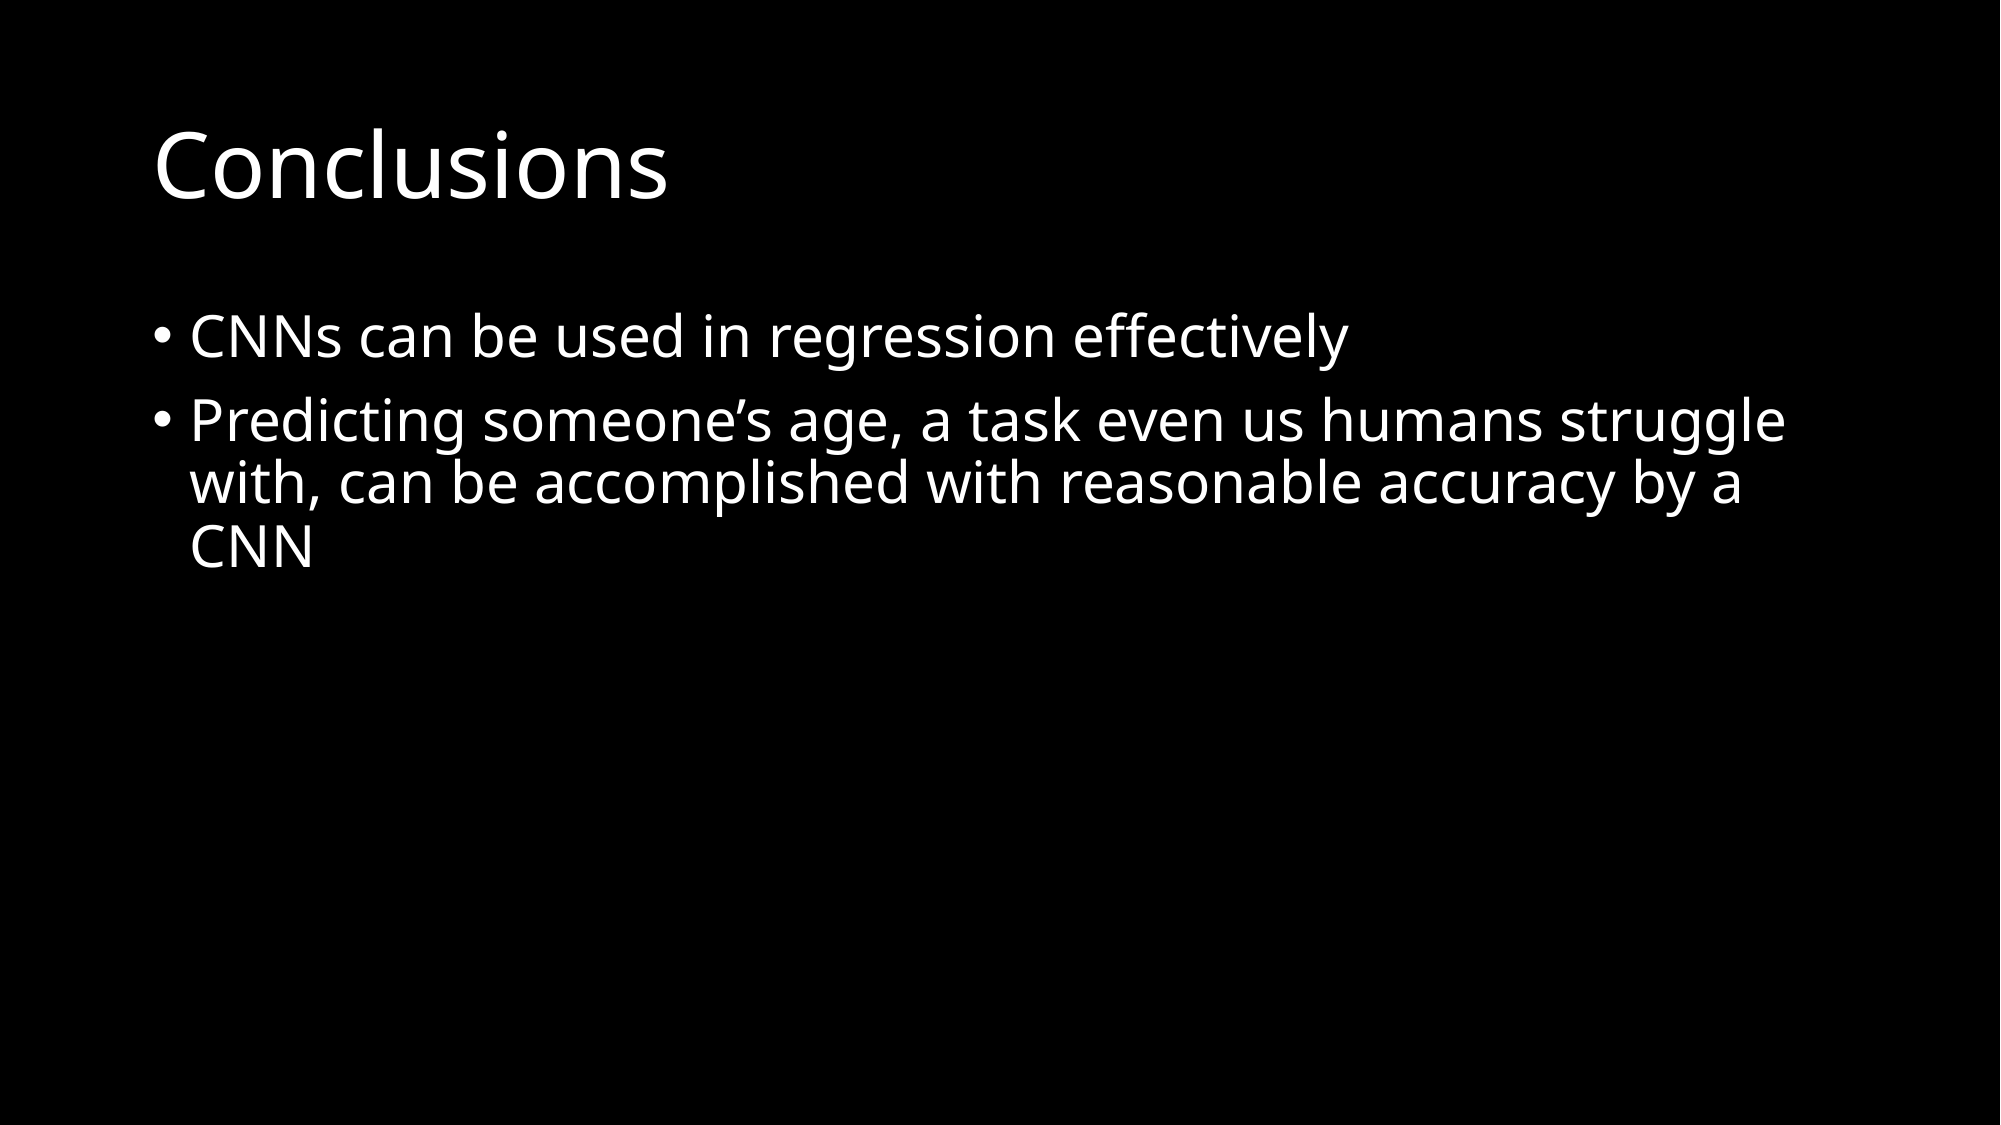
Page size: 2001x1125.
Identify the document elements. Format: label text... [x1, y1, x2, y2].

title Conclusions [137, 59, 1863, 278]
list CNNs can be used in regression effectively Predicting someone’s age, a task even us humans struggle with, can be accomplished with reasonable accuracy by a CNN [137, 299, 1863, 1014]
